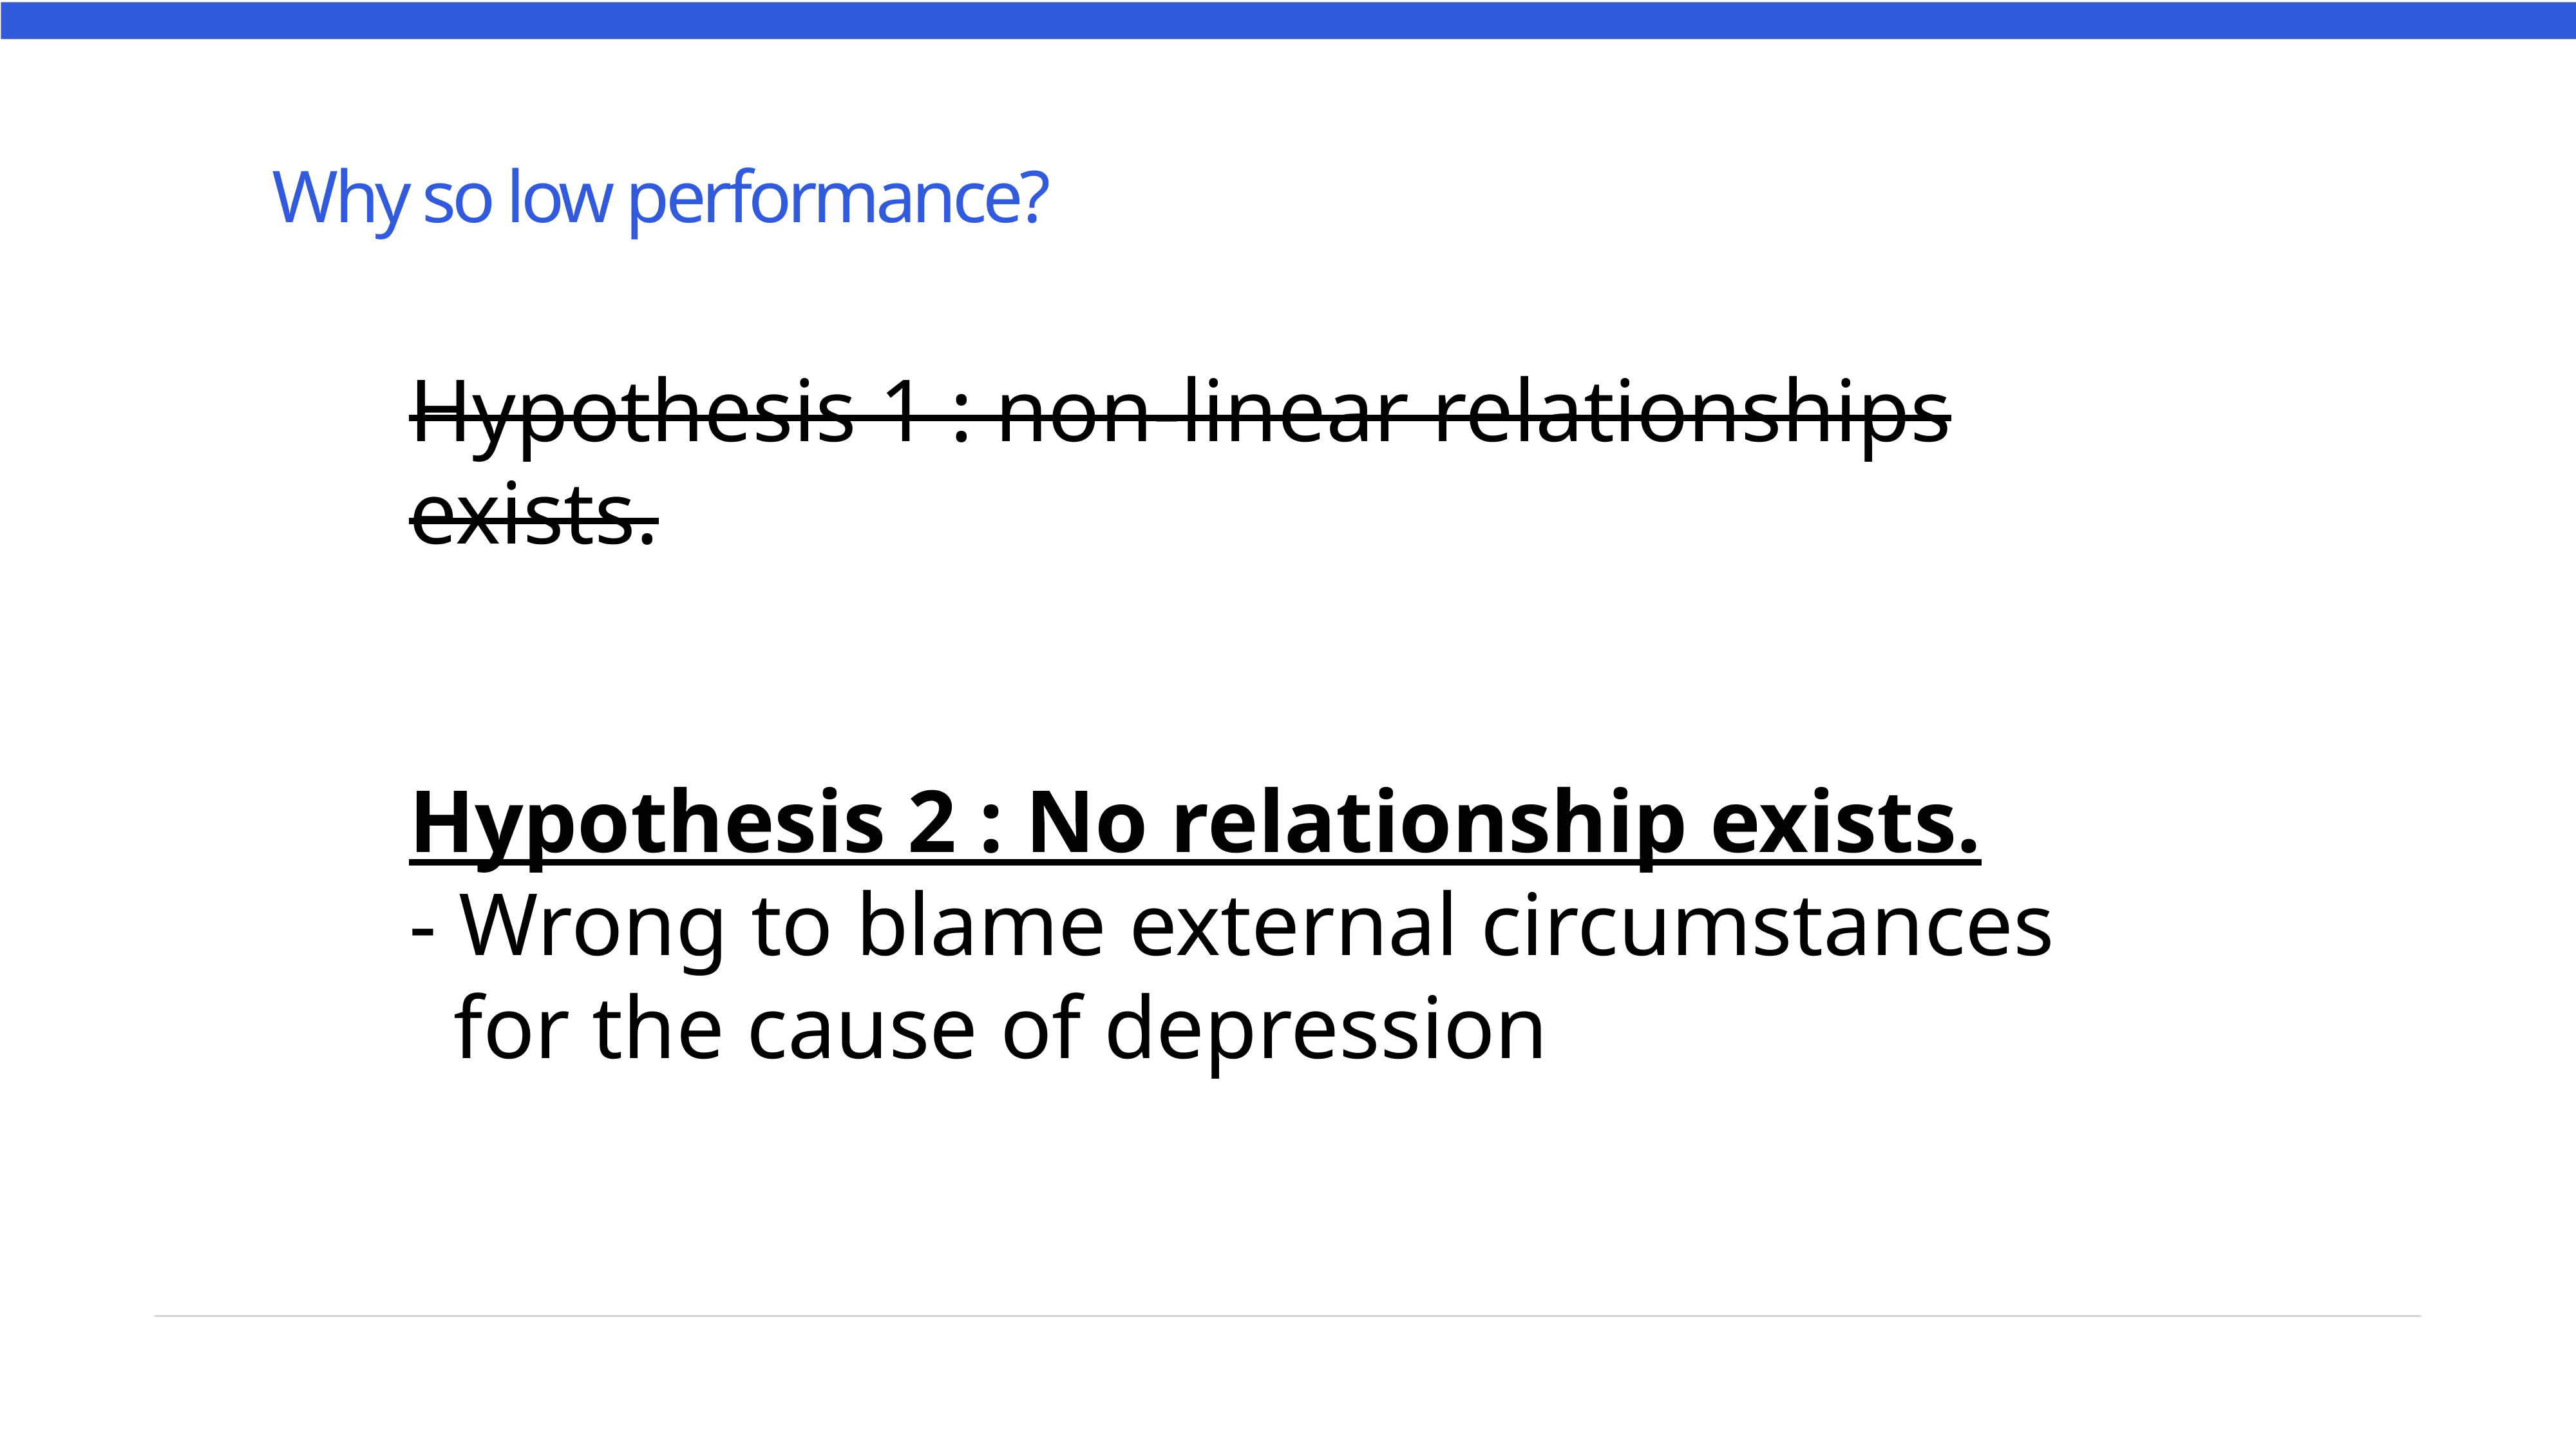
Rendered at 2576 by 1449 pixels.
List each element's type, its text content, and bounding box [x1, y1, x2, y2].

picture [0, 1, 2576, 41]
text_box Why so low performance? [272, 137, 1412, 238]
text_box Hypothesis 1 : non-linear relationships exists. Hypothesis 2 : No relationship exists. - Wrong to blame external circumstances for the cause of depression [409, 355, 2201, 1196]
picture [151, 1314, 2425, 1318]
